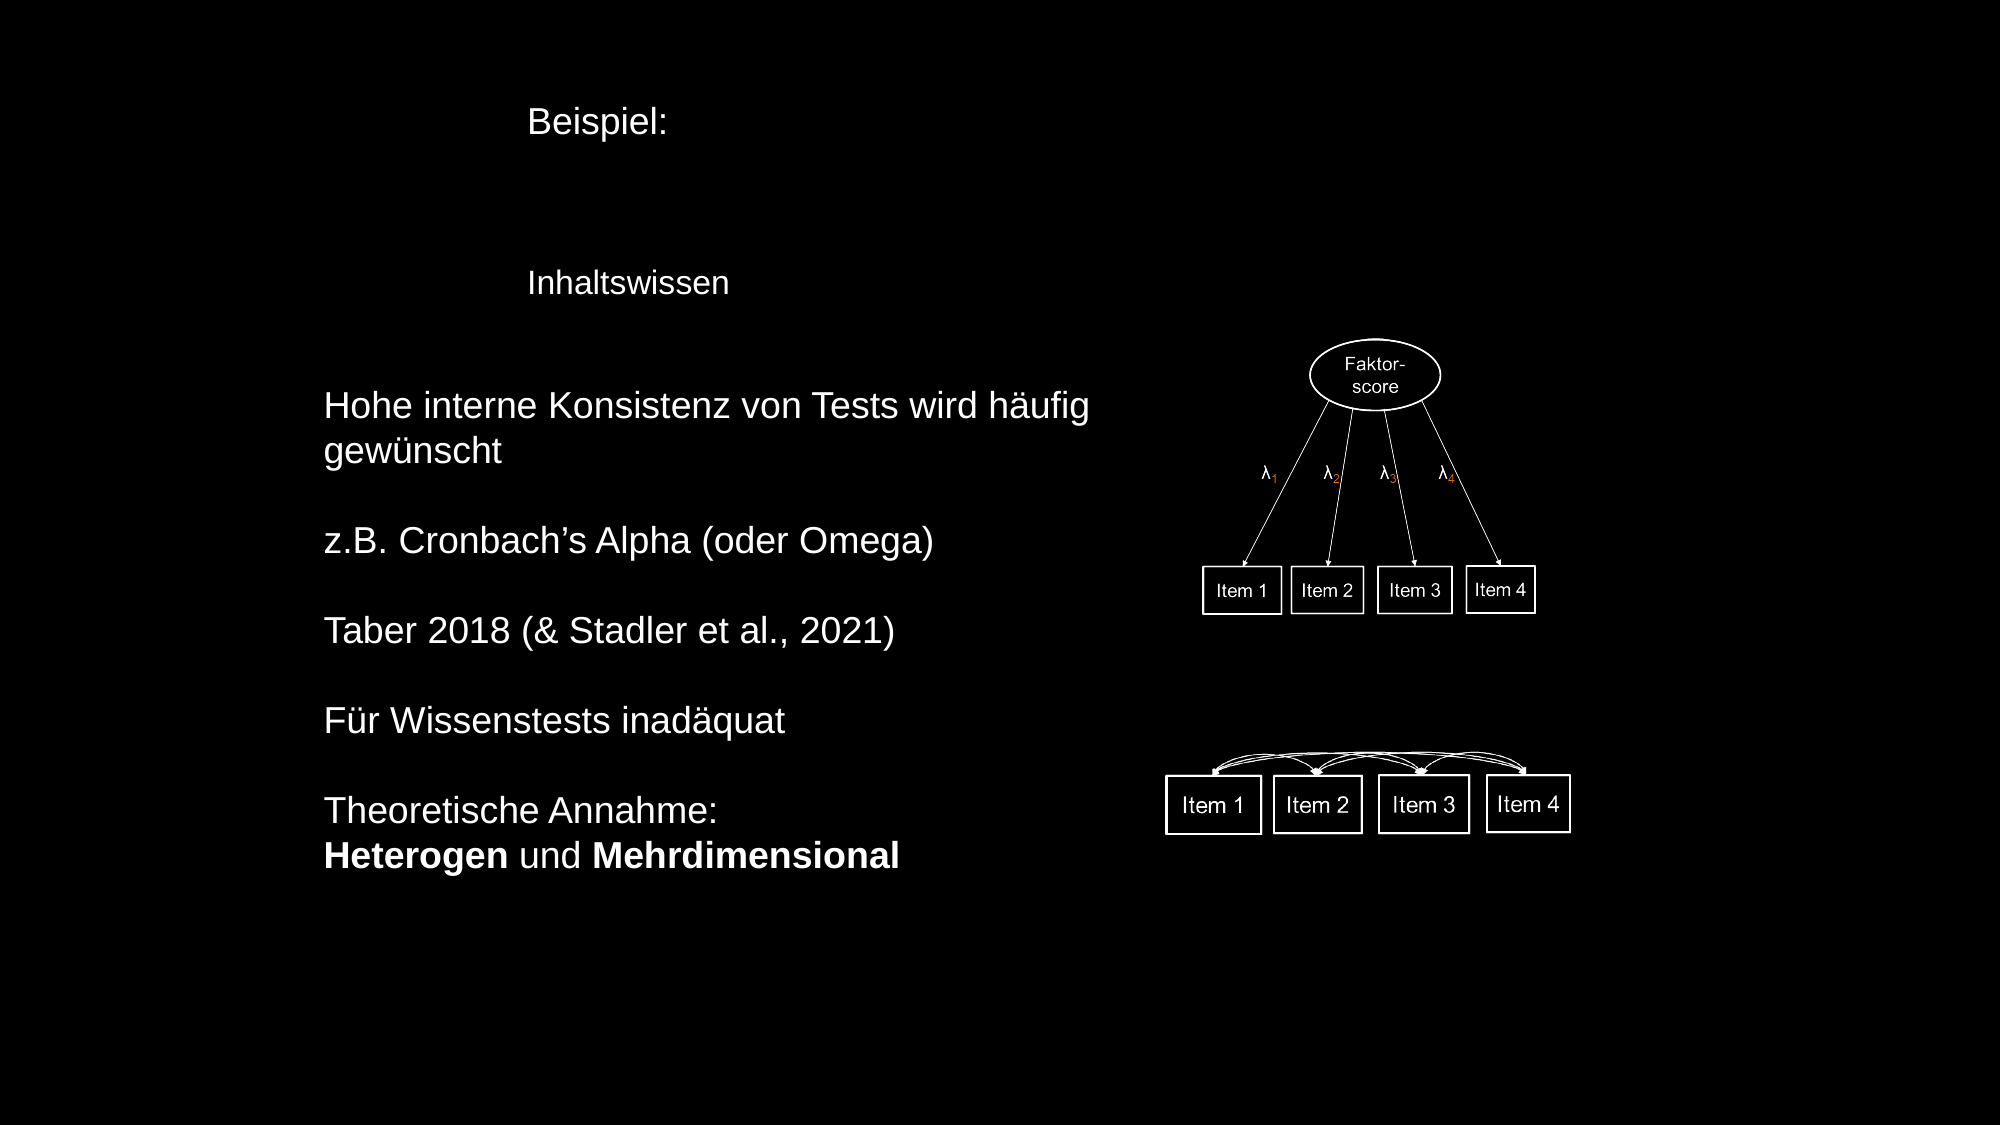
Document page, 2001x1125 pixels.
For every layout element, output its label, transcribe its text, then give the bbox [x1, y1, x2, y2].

picture [1201, 337, 1538, 615]
picture [1165, 751, 1575, 836]
text_box Beispiel: Inhaltswissen [512, 89, 906, 309]
text_box Hohe interne Konsistenz von Tests wird häufig gewünscht z.B. Cronbach’s Alpha (oder Omega) Taber 2018 (& Stadler et al., 2021) Für Wissenstests inadäquat Theoretische Annahme: Heterogen und Mehrdimensional [308, 373, 1109, 974]
